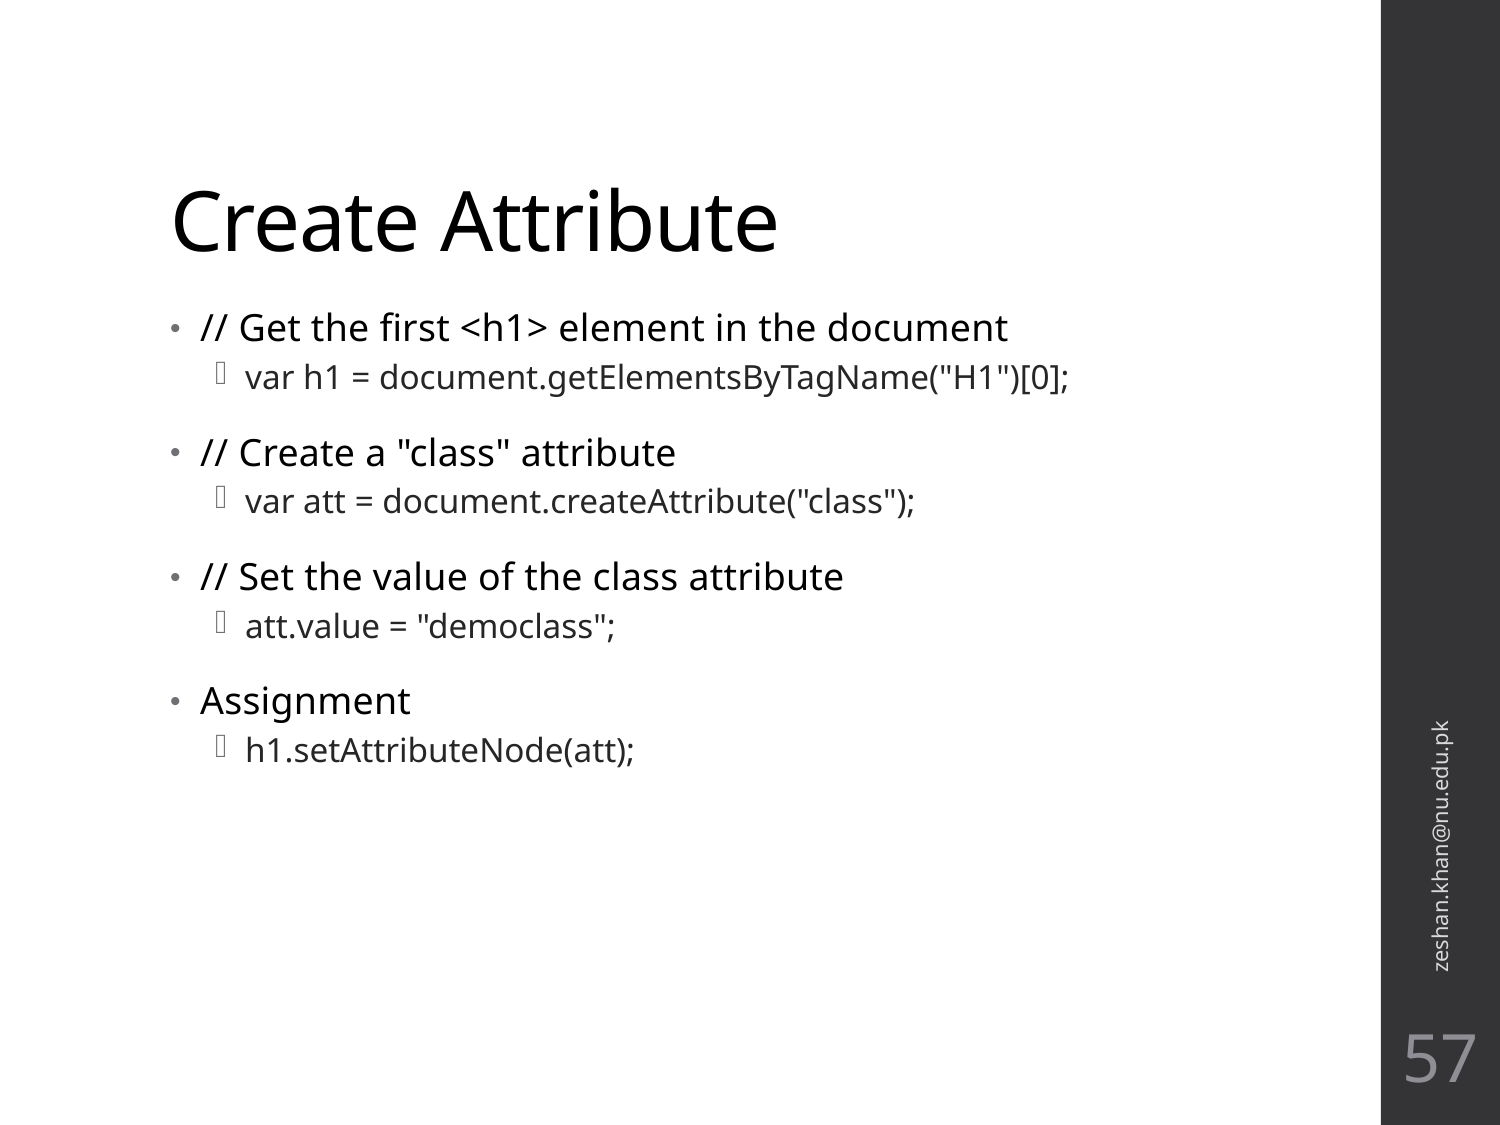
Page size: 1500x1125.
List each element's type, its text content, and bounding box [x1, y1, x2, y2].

slide_number 57 [1384, 1012, 1498, 1110]
list // Get the first <h1> element in the document var h1 = document.getElementsByTagName("H1")[0]; // Create a "class" attribute var att = document.createAttribute("class"); // Set the value of the class attribute att.value = "democlass"; Assignment h1.setAttributeNode(att); [155, 299, 1213, 1014]
title Create Attribute [155, 60, 1348, 278]
footer zeshan.khan@nu.edu.pk [1418, 400, 1464, 988]
